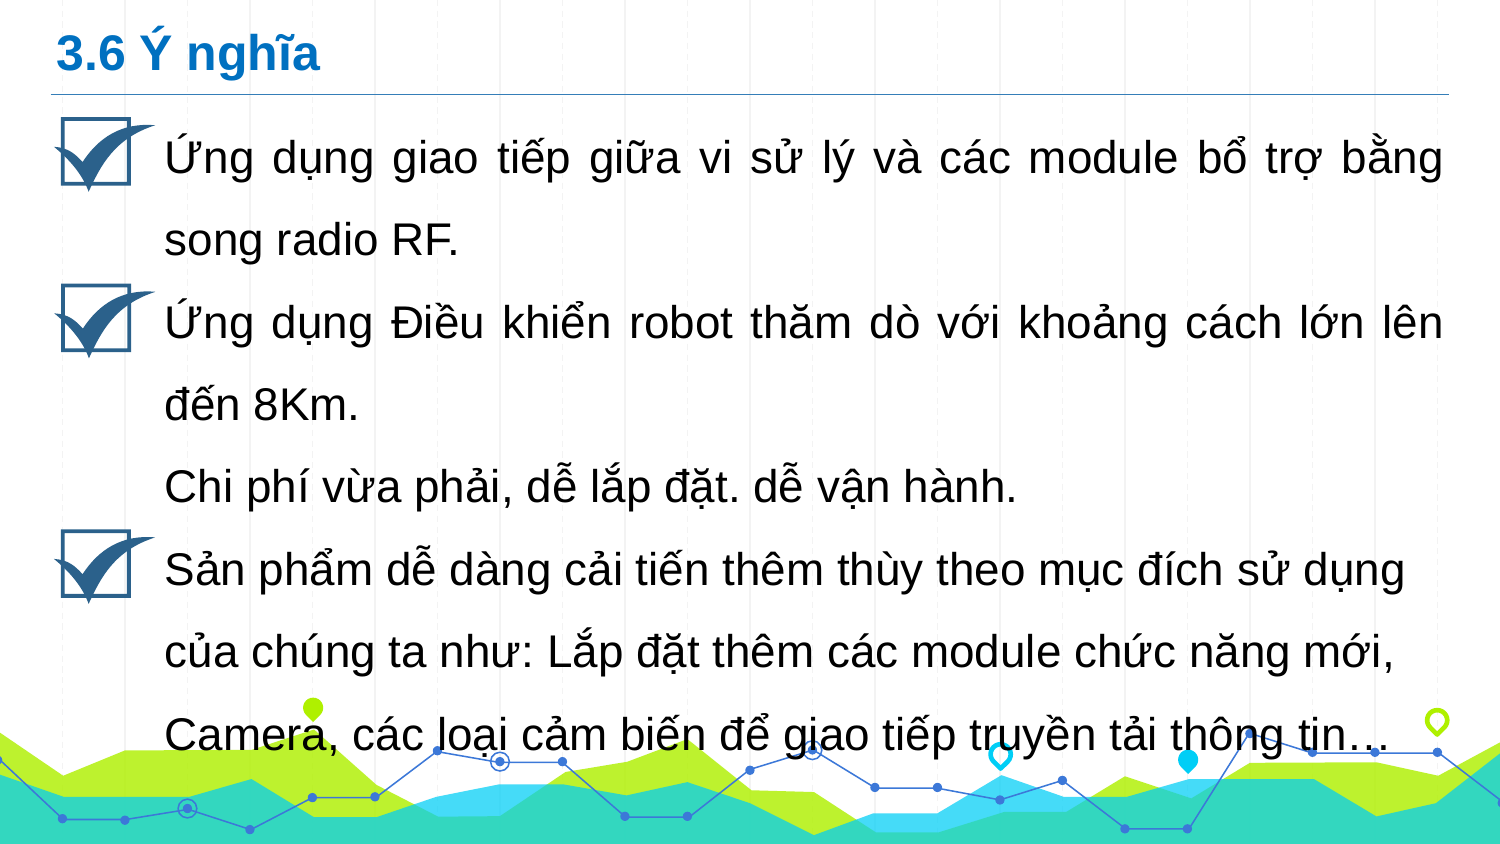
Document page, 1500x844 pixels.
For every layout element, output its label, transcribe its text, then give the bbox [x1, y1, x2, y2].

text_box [53, 529, 156, 605]
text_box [53, 116, 156, 192]
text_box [53, 283, 156, 359]
text_box 3.6 Ý nghĩa [41, 13, 1050, 88]
text_box Ứng dụng giao tiếp giữa vi sử lý và các module bổ trợ bằng song radio RF. Ứng dụng Điều khiển robot thăm dò với khoảng cách lớn lên đến 8Km. Chi phí vừa phải, dễ lắp đặt. dễ vận hành. Sản phẩm dễ dàng cải tiến thêm thùy theo mục đích sử dụng của chúng ta như: Lắp đặt thêm các module chức năng mới, Camera, các loại cảm biến để giao tiếp truyền tải thông tin… [150, 92, 1477, 767]
